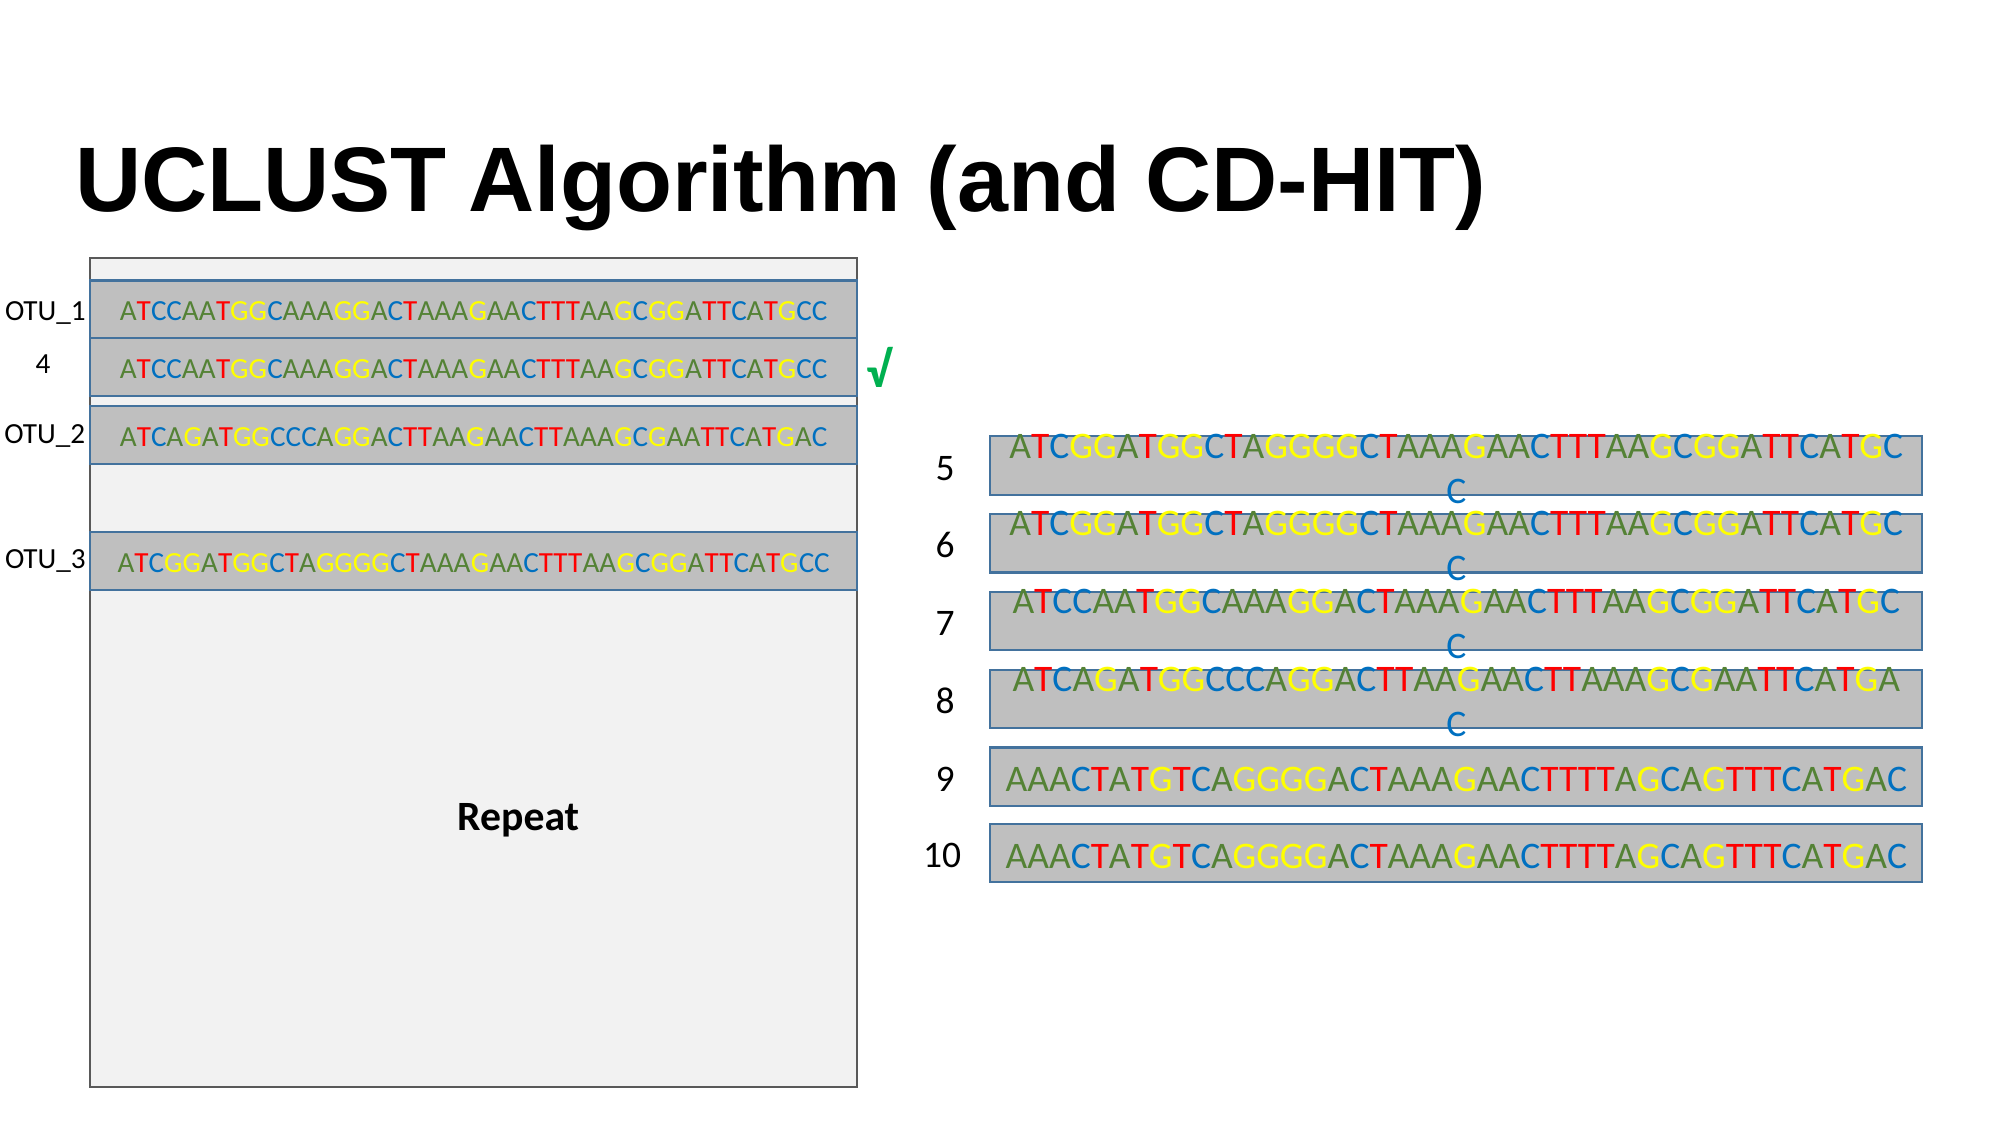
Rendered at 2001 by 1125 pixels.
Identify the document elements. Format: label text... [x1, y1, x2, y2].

text_box 9 [920, 746, 982, 807]
text_box 5 [920, 435, 982, 496]
text_box 7 [920, 590, 982, 651]
text_box [89, 397, 851, 405]
text_box ATCAGATGGCCCAGGACTTAAGAACTTAAAGCGAATTCATGAC [989, 669, 1923, 729]
text_box 8 [920, 668, 982, 729]
text_box OTU_2 [0, 407, 111, 457]
text_box Repeat [442, 780, 952, 846]
text_box [89, 465, 858, 531]
text_box OTU_3 [0, 532, 111, 583]
text_box 10 [908, 823, 982, 883]
text_box [89, 257, 858, 279]
text_box ATCGGATGGCTAGGGGCTAAAGAACTTTAAGCGGATTCATGCC [989, 435, 1923, 496]
text_box ATCGGATGGCTAGGGGCTAAAGAACTTTAAGCGGATTCATGCC [89, 531, 858, 591]
text_box UCLUST Algorithm (and CD-HIT) [60, 111, 1504, 237]
text_box AAACTATGTCAGGGGACTAAAGAACTTTTAGCAGTTTCATGAC [989, 823, 1923, 883]
text_box ATCGGATGGCTAGGGGCTAAAGAACTTTAAGCGGATTCATGCC [989, 513, 1923, 574]
text_box ATCCAATGGCAAAGGACTAAAGAACTTTAAGCGGATTCATGCC [89, 279, 858, 337]
text_box ATCAGATGGCCCAGGACTTAAGAACTTAAAGCGAATTCATGAC [89, 405, 858, 465]
text_box ATCCAATGGCAAAGGACTAAAGAACTTTAAGCGGATTCATGCC [89, 337, 851, 397]
text_box 4 [20, 337, 82, 387]
text_box √ [851, 329, 995, 405]
text_box AAACTATGTCAGGGGACTAAAGAACTTTTAGCAGTTTCATGAC [989, 746, 1923, 807]
text_box 6 [920, 513, 982, 573]
text_box [89, 591, 858, 1088]
text_box ATCCAATGGCAAAGGACTAAAGAACTTTAAGCGGATTCATGCC [989, 591, 1923, 651]
text_box OTU_1 [0, 283, 111, 334]
